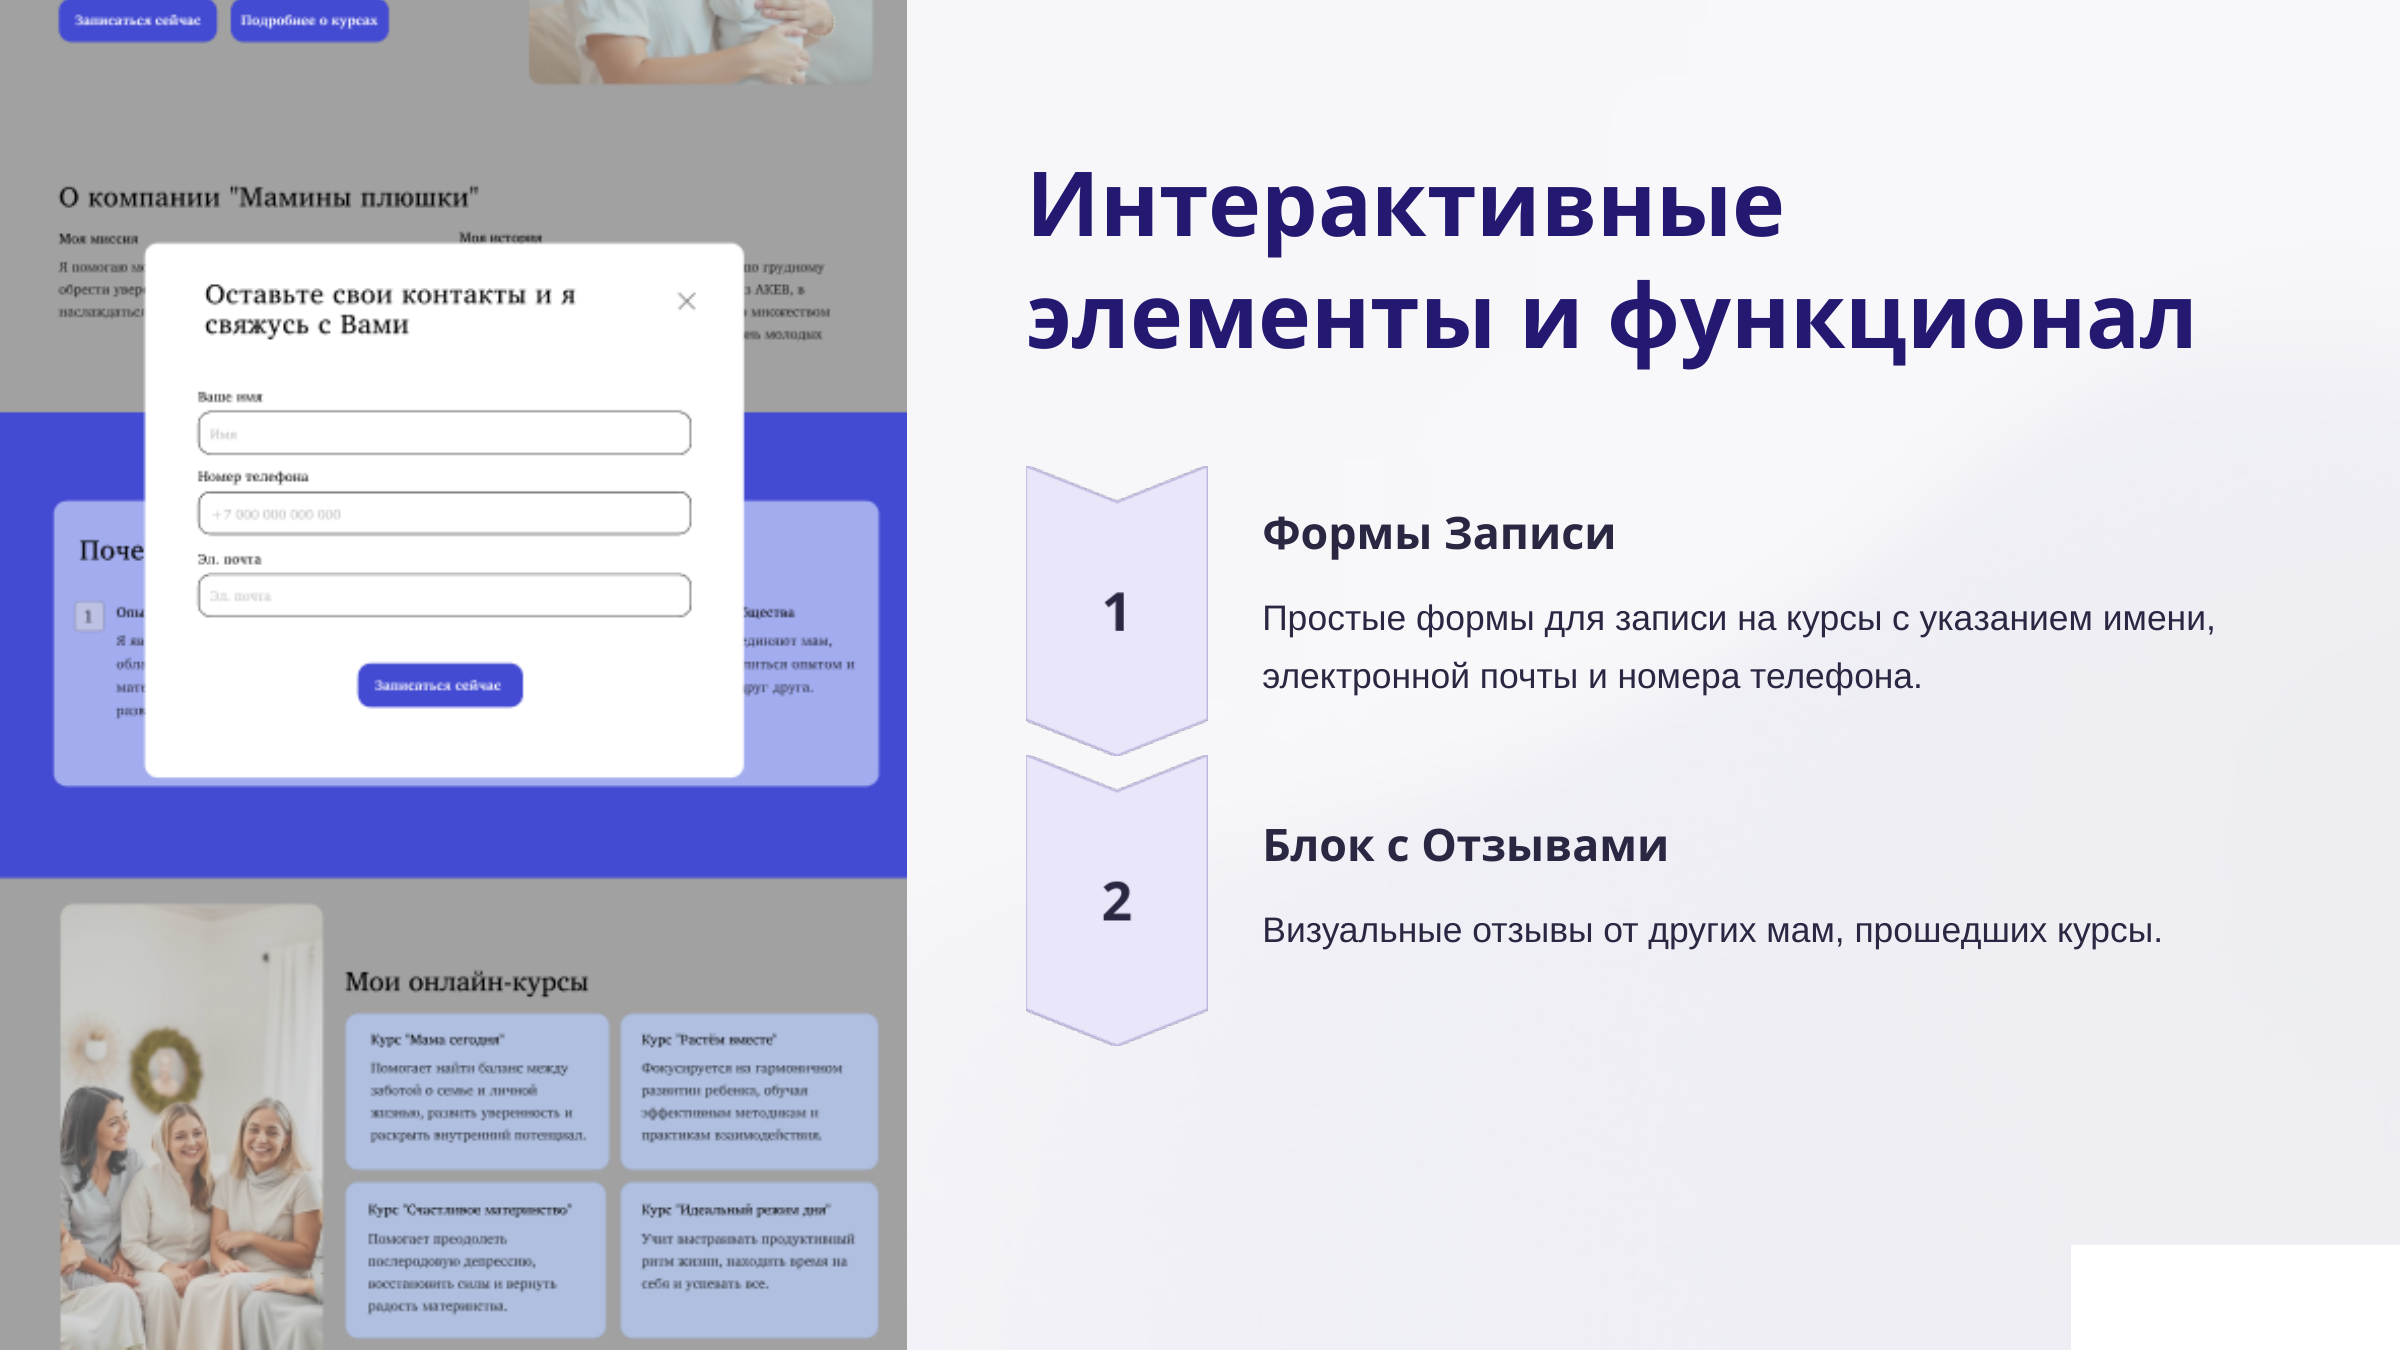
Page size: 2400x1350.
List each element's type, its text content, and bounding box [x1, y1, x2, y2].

text_box Блок с Отзывами [1262, 813, 1716, 871]
picture [0, 0, 907, 1350]
text_box Формы Записи [1262, 502, 1716, 559]
picture [1026, 466, 1208, 1046]
text_box Визуальные отзывы от других мам, прошедших курсы. [1262, 891, 2274, 950]
text_box [2071, 1245, 2400, 1350]
text_box Простые формы для записи на курсы с указанием имени, электронной почты и номера телефона. [1262, 580, 2274, 697]
text_box Интерактивные элементы и функционал [1026, 141, 2274, 368]
